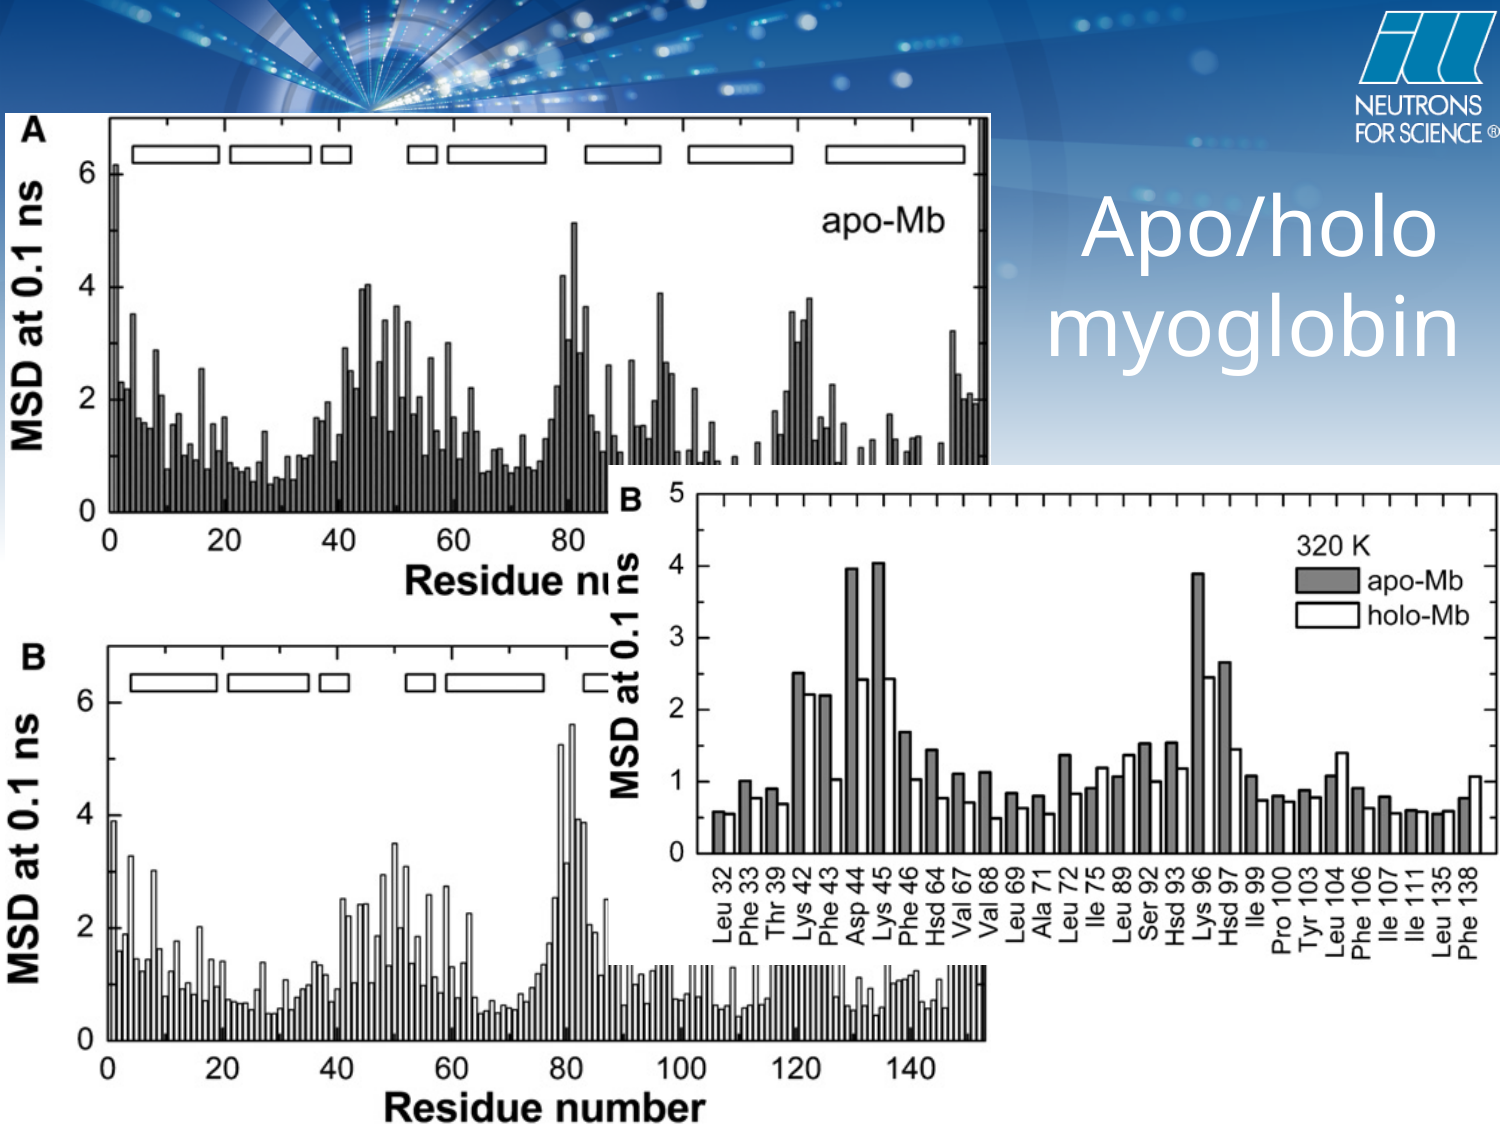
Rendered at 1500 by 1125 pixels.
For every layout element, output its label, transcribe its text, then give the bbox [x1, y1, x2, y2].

picture [0, 0, 1500, 1125]
title Apo/holo myoglobin [998, 184, 1463, 374]
